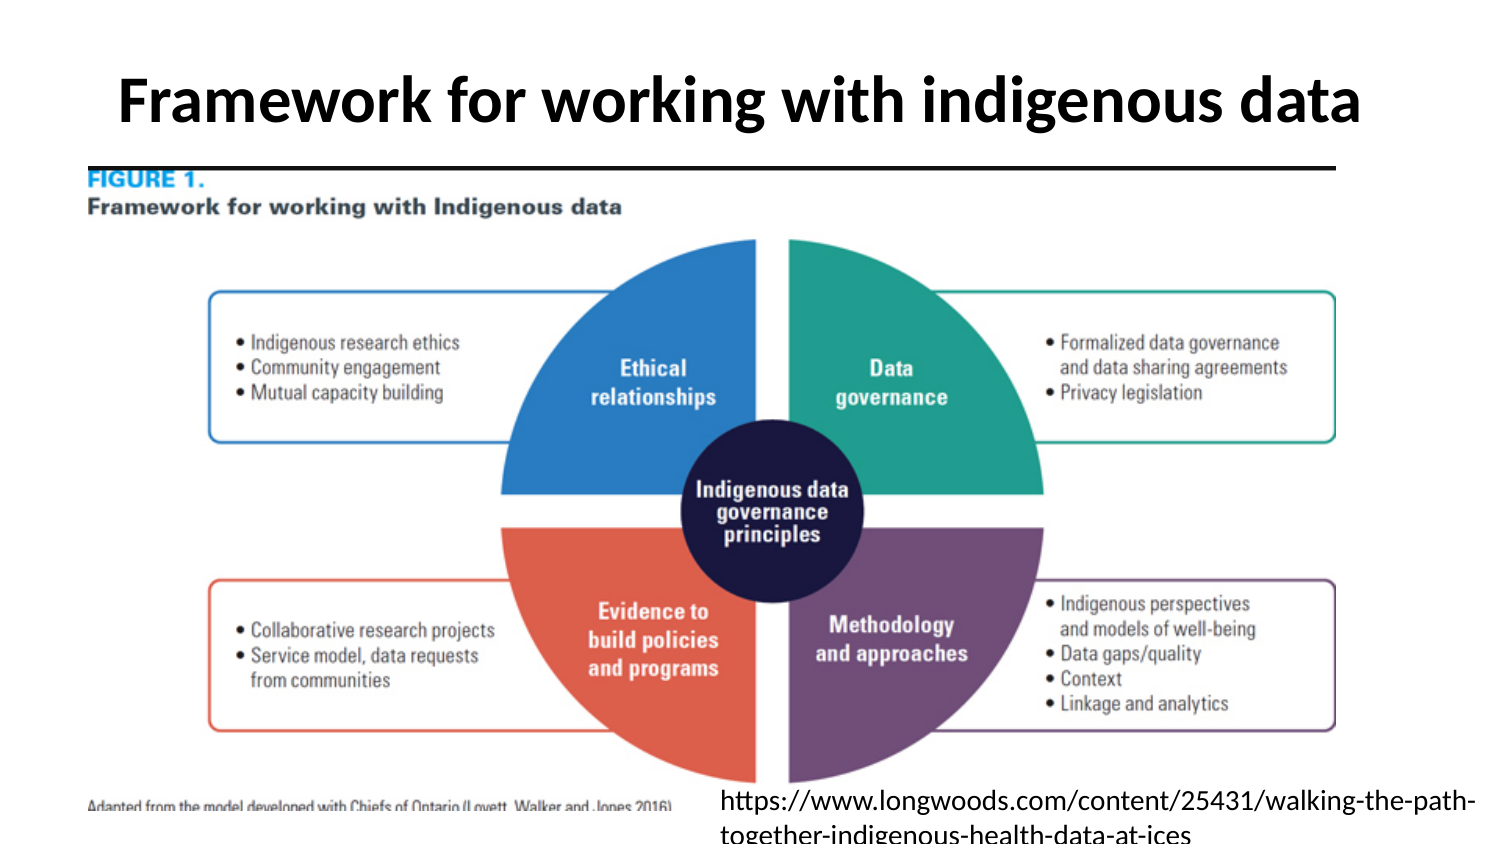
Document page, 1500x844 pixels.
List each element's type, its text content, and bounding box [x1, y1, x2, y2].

text_box https://www.longwoods.com/content/25431/walking-the-path-together-indigenous-health-data-at-ices [705, 774, 1500, 844]
picture [88, 166, 1336, 811]
title Framework for working with indigenous data [103, 44, 1397, 157]
